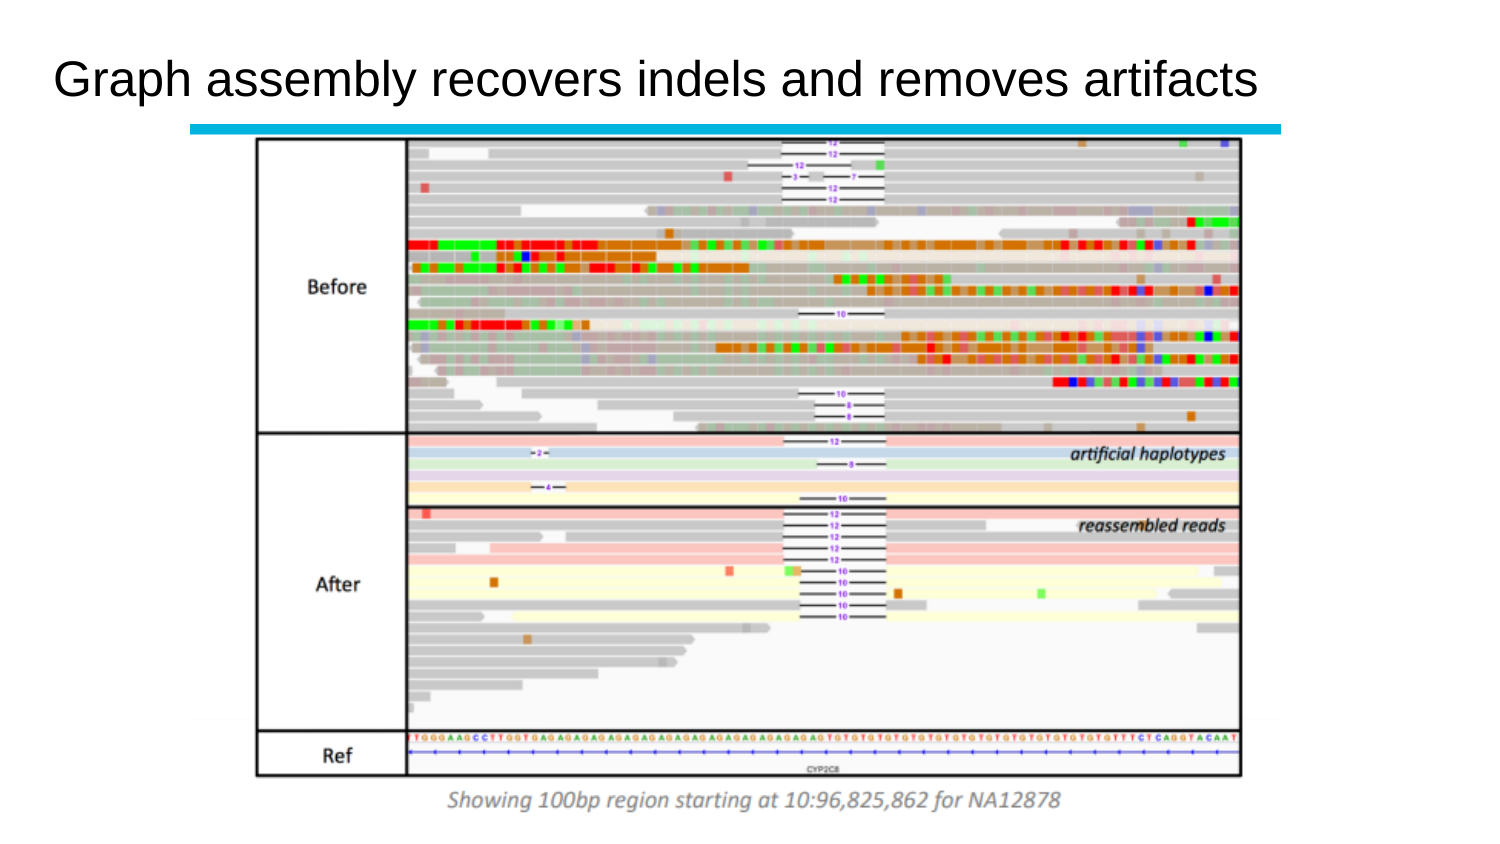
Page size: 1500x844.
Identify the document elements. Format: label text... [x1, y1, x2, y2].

title Graph assembly recovers indels and removes artifacts [38, 30, 1341, 125]
picture [190, 135, 1281, 818]
